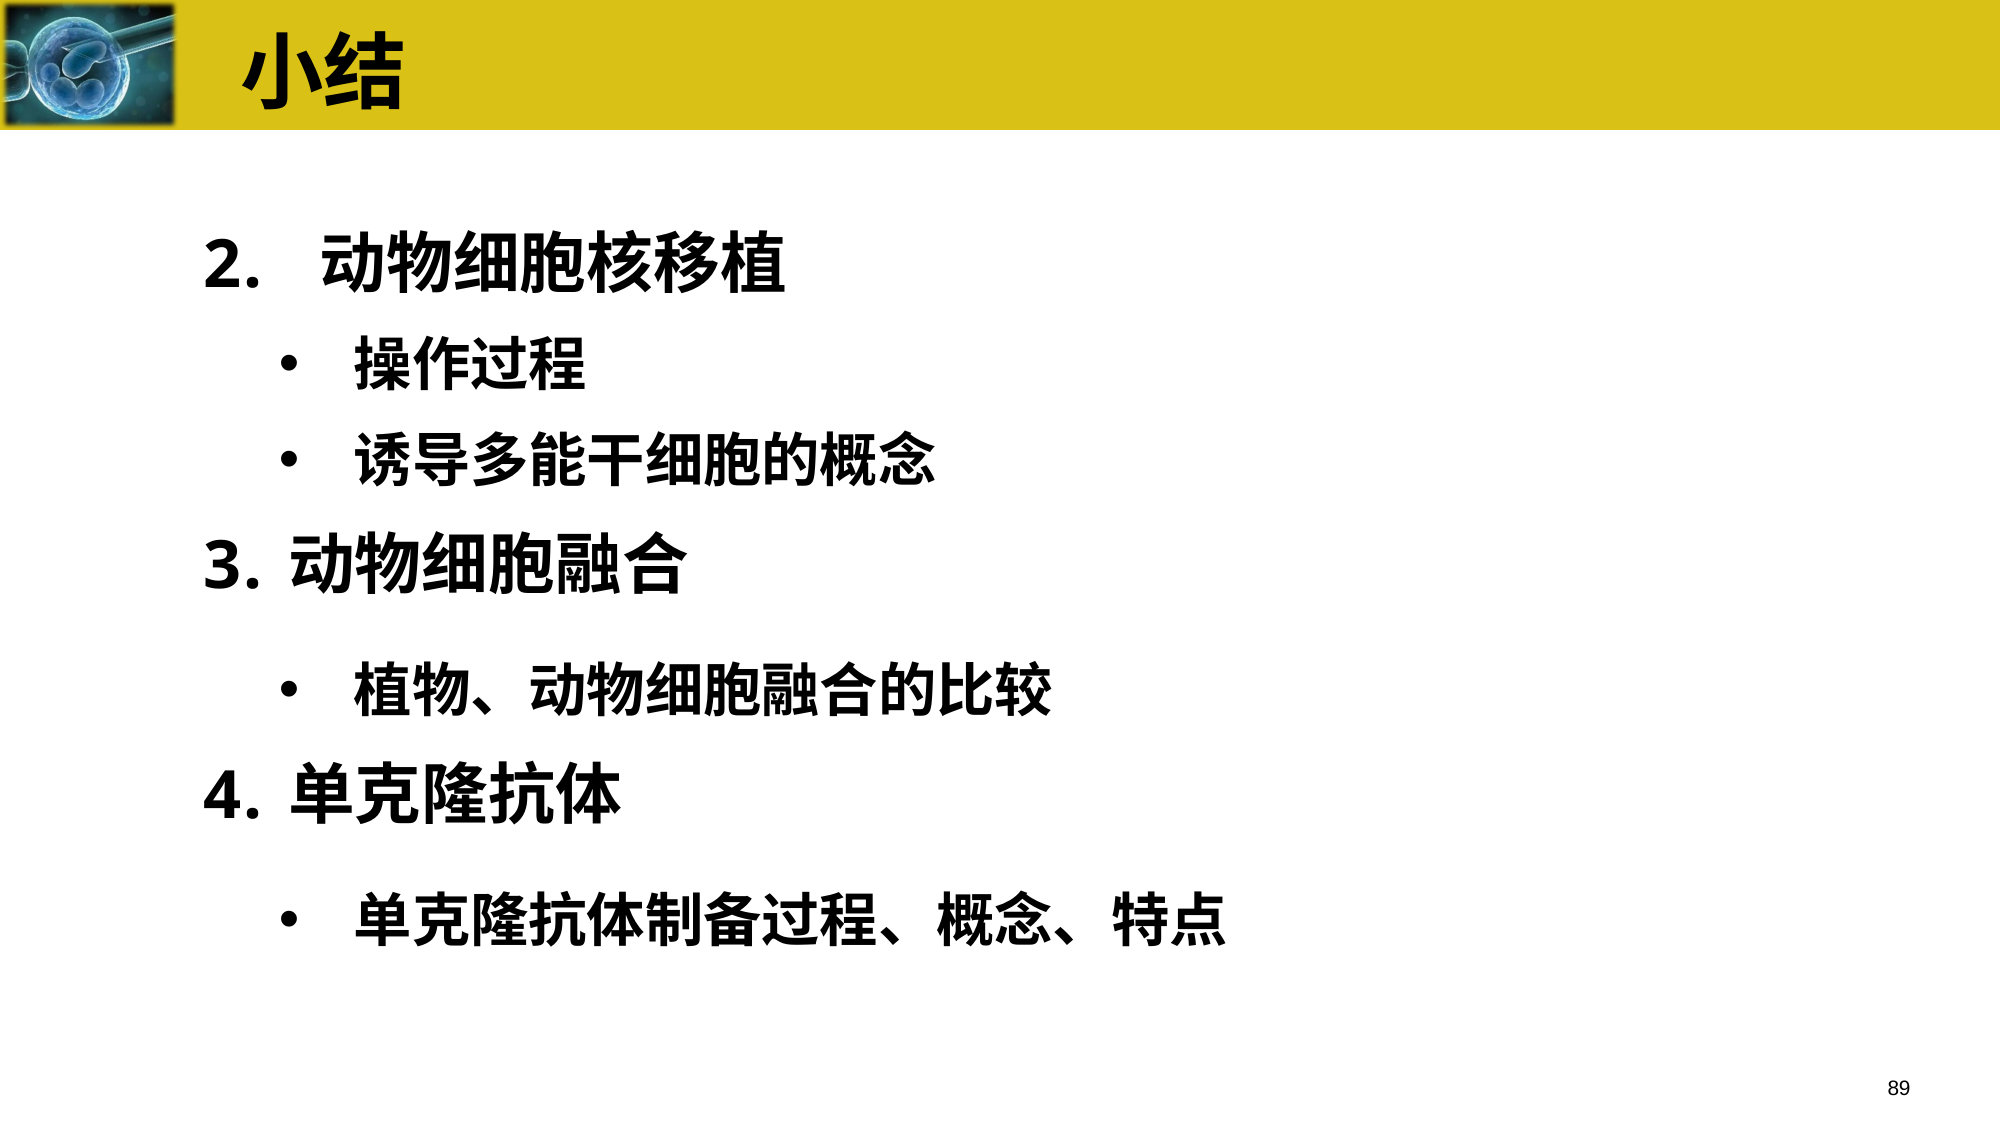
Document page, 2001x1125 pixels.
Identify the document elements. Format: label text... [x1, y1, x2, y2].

slide_number 89 [1807, 1067, 1991, 1111]
title 小结 [225, 29, 1775, 110]
text_box 动物细胞核移植 操作过程 诱导多能干细胞的概念 动物细胞融合 植物、动物细胞融合的比较 单克隆抗体 单克隆抗体制备过程、概念、特点 [189, 197, 1678, 961]
picture [8, 8, 171, 122]
